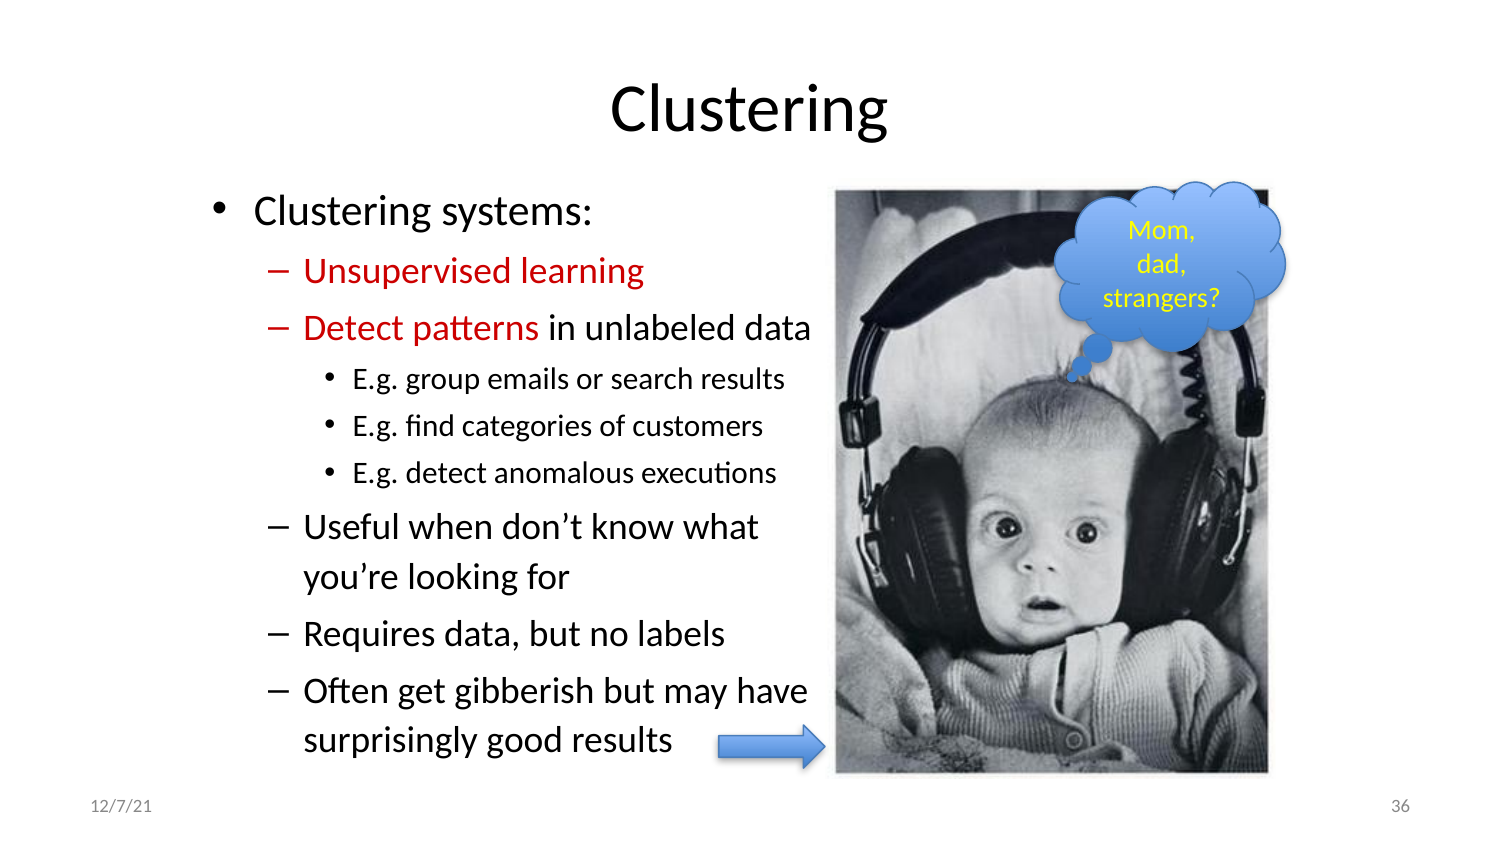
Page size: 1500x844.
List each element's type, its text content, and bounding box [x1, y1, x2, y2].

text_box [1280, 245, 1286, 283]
title Clustering [75, 33, 1425, 175]
text_box [718, 724, 819, 769]
slide_number ‹#› [1074, 782, 1425, 827]
picture [824, 177, 1276, 779]
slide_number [75, 782, 425, 827]
list Clustering systems: Unsupervised learning Detect patterns in unlabeled data E.g. group emails or search results E.g. find categories of customers E.g. detect anomalous executions Useful when don’t know what you’re looking for Requires data, but no labels Often get gibberish but may have surprisingly good results [196, 168, 835, 788]
